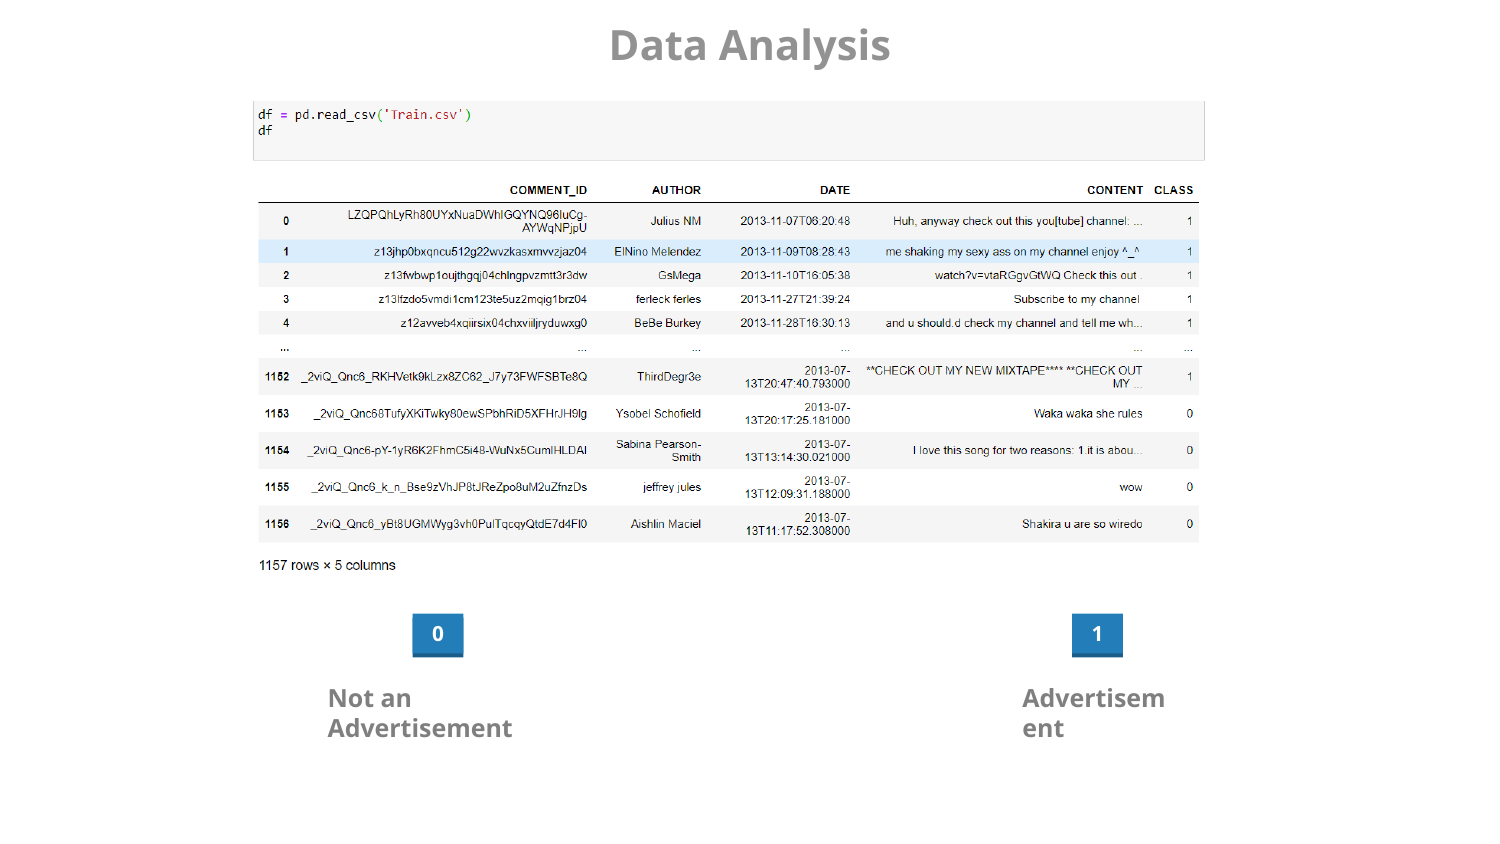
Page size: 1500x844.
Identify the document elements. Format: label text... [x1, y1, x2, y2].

text_box Advertisement [1007, 667, 1188, 729]
picture [252, 101, 1207, 585]
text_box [1071, 613, 1124, 658]
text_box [412, 613, 464, 658]
text_box Not an Advertisement [312, 667, 564, 760]
text_box Data Analysis [287, 14, 1213, 73]
